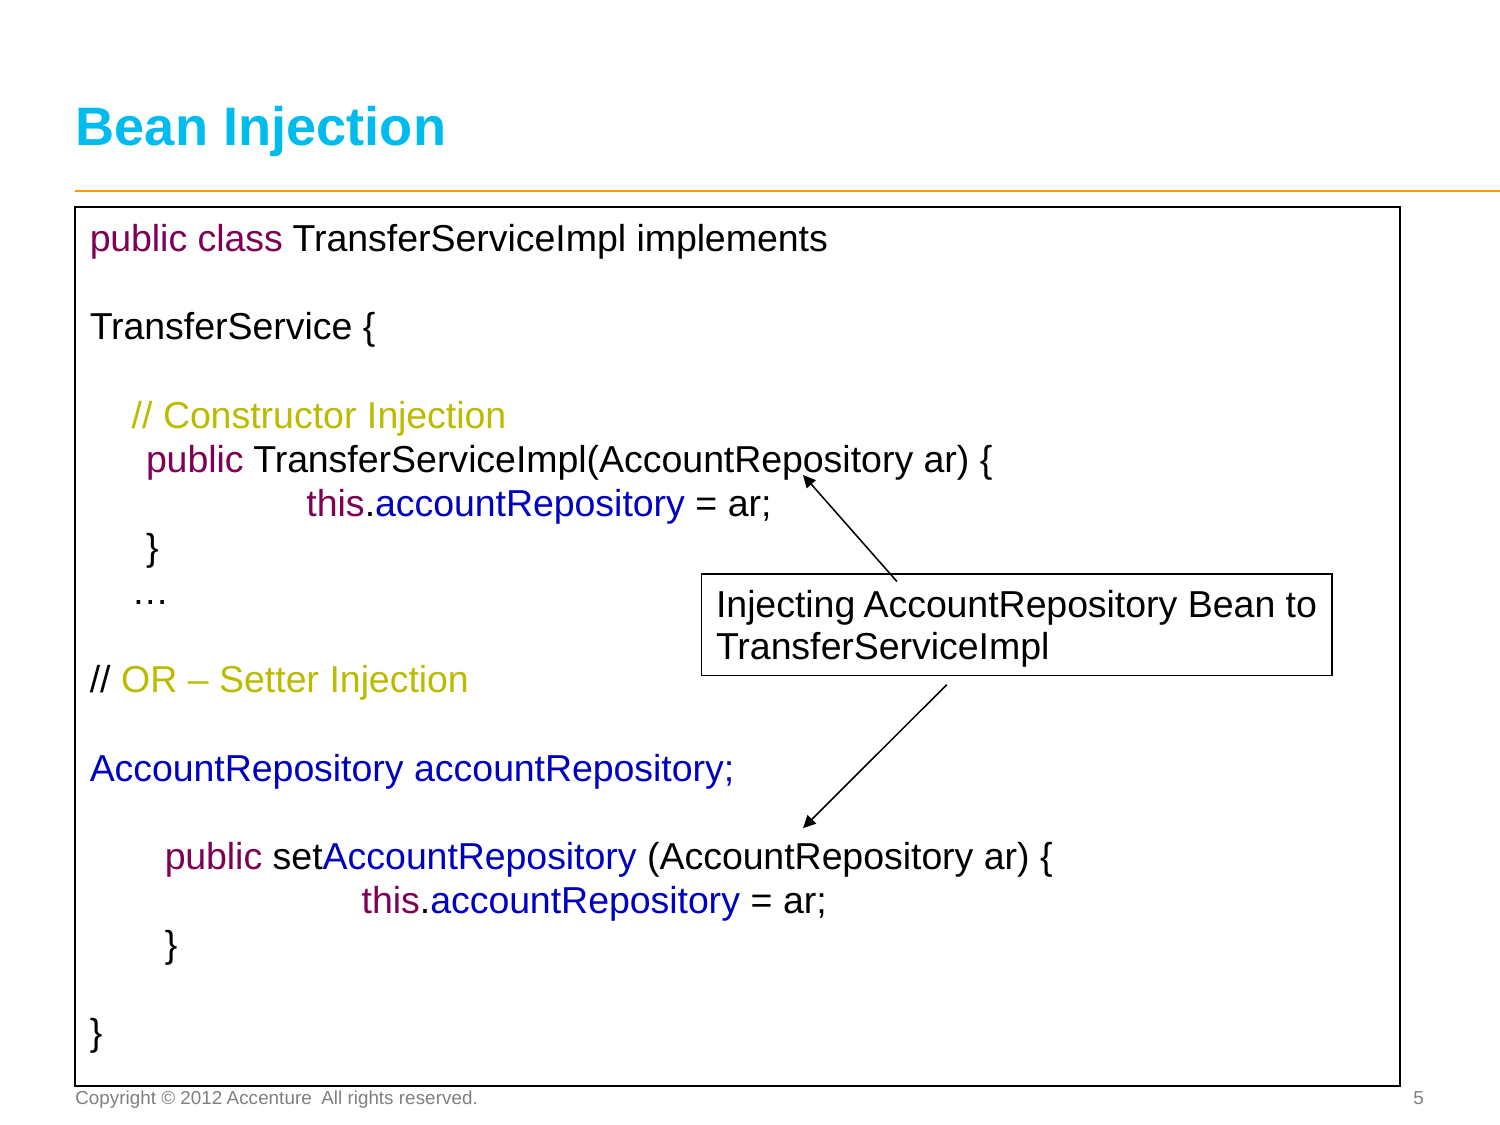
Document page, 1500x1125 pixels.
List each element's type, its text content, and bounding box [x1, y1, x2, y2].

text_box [74, 206, 1401, 1087]
title Bean Injection [75, 27, 1422, 157]
